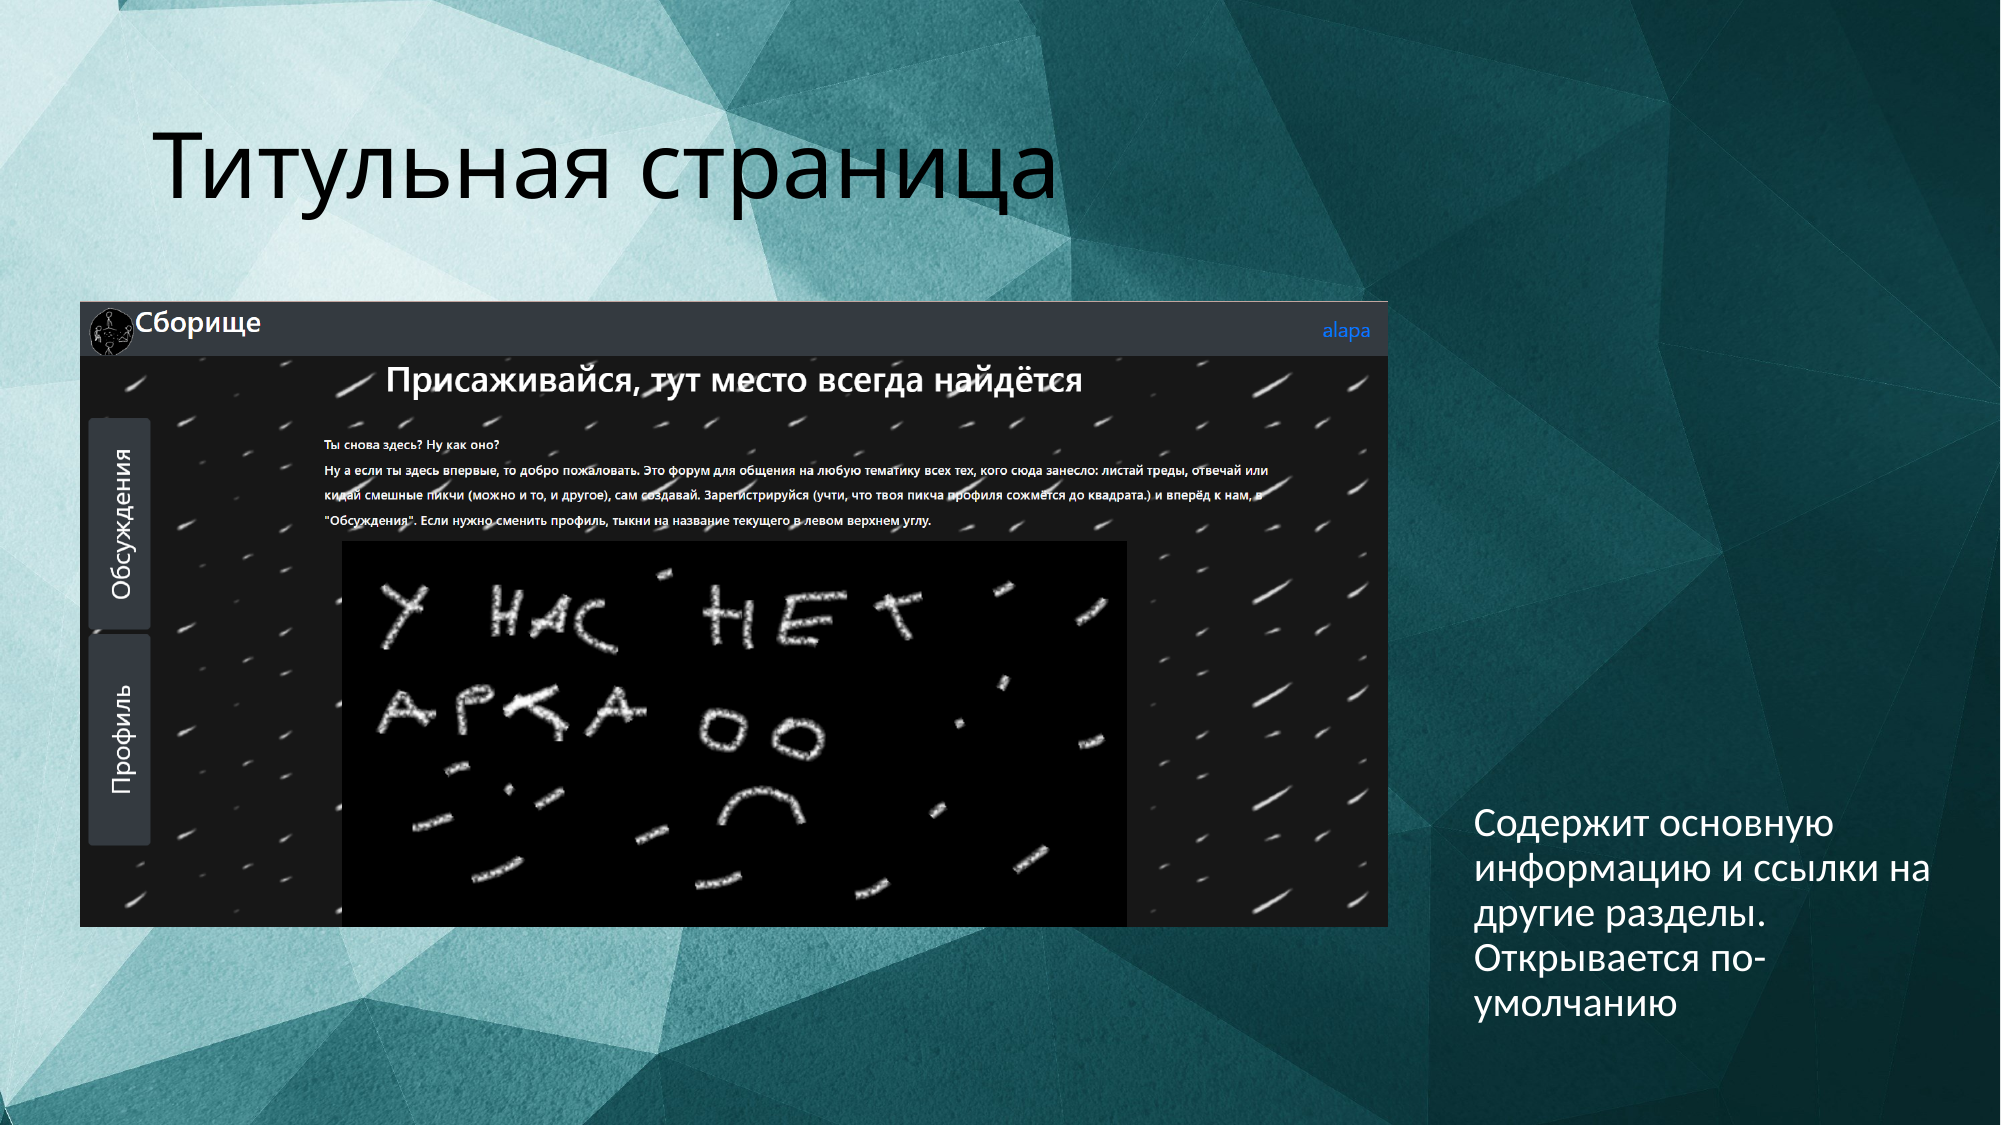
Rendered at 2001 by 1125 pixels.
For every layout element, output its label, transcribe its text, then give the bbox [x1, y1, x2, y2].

picture [0, 0, 2001, 1125]
title Титульная страница [137, 59, 1863, 278]
list Содержит основную информацию и ссылки на другие разделы. Открывается по-умолчанию [1458, 793, 1984, 1060]
